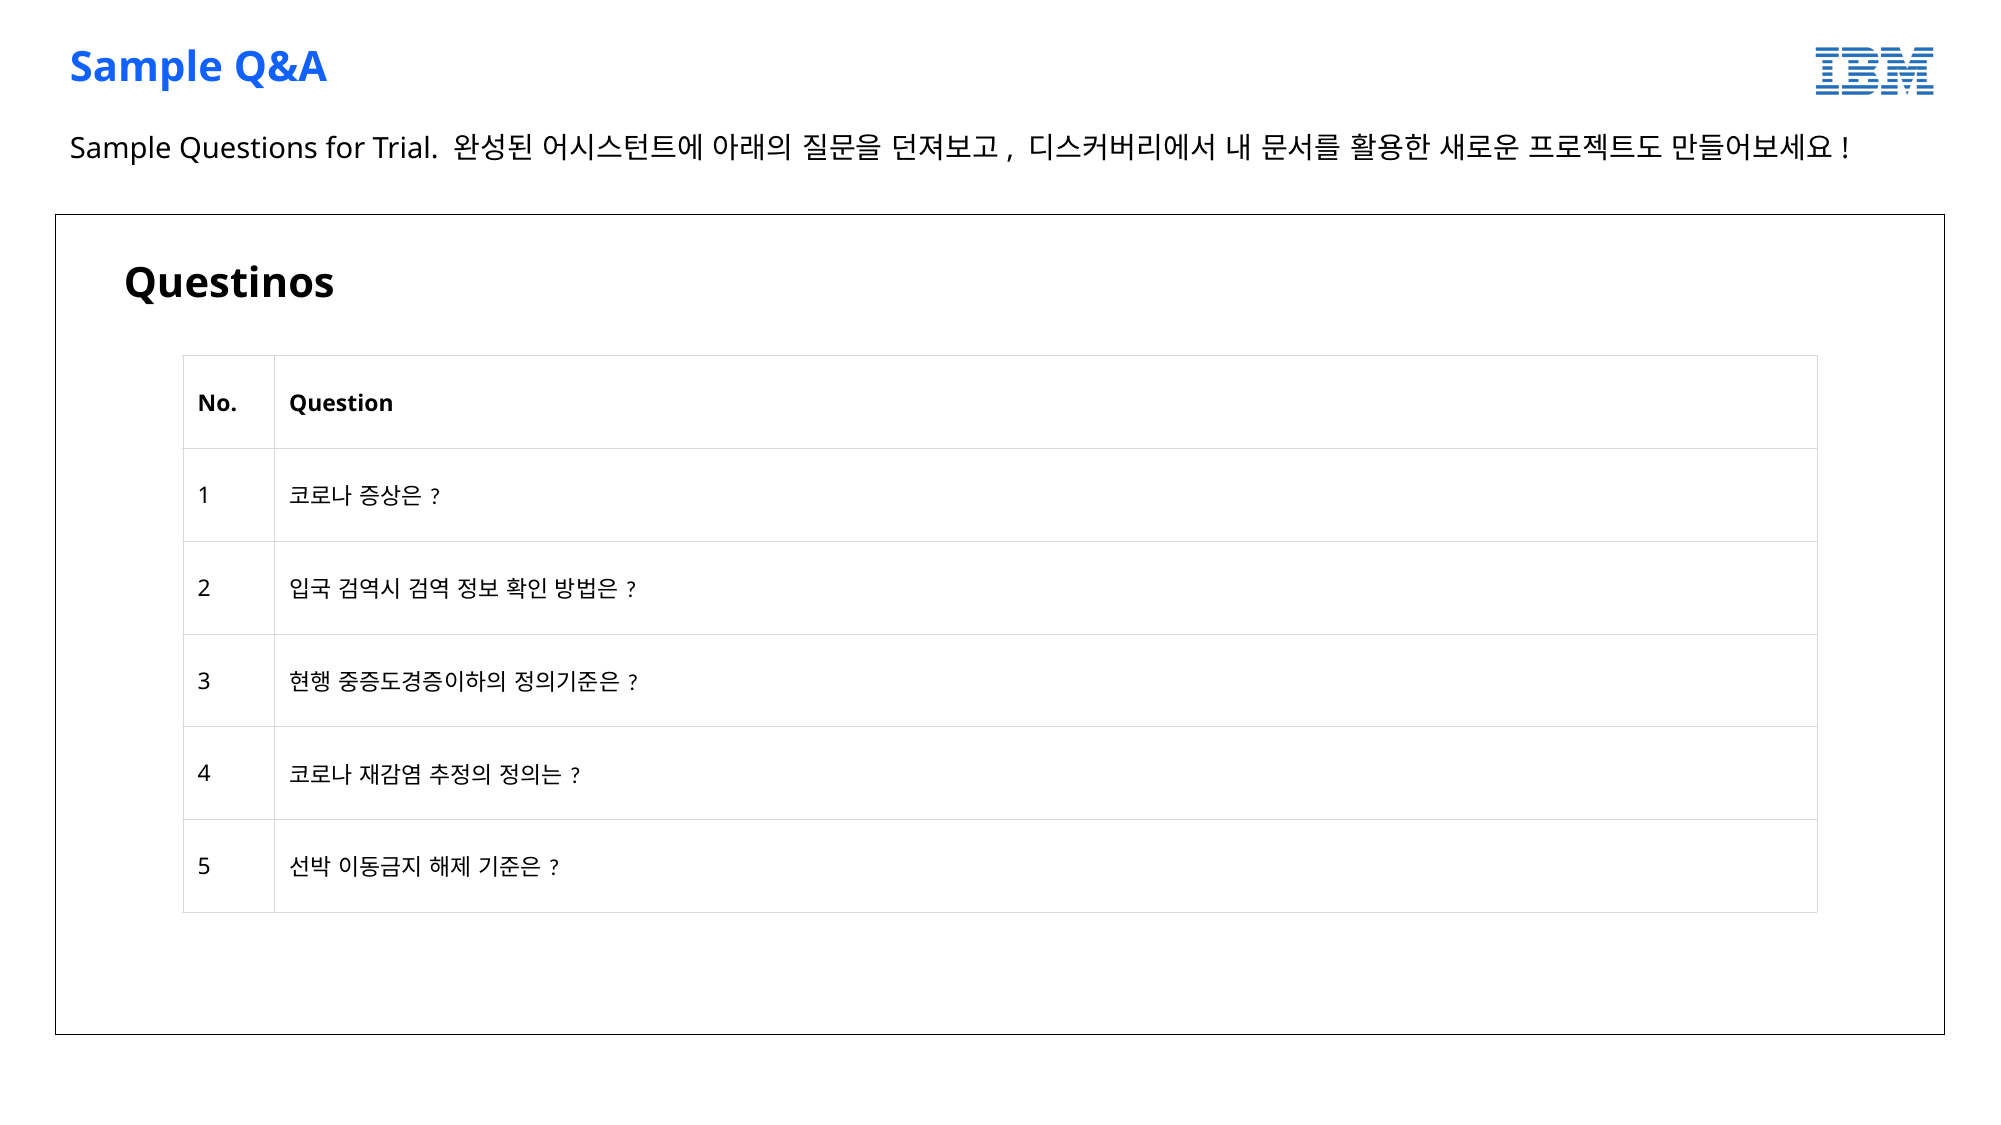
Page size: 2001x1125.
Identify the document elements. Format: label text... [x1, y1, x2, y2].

table_cell 5 [184, 820, 274, 912]
table_cell 현행 중증도경증이하의 정의기준은? [275, 635, 1817, 726]
text_box [54, 213, 1946, 1035]
table_cell 선박 이동금지 해제 기준은? [275, 820, 1817, 912]
table_cell 입국 검역시 검역 정보 확인 방법은? [275, 542, 1817, 634]
text_box Sample Q&A [55, 32, 1056, 98]
table_cell 3 [184, 635, 274, 726]
table_cell 4 [184, 727, 274, 819]
text_box Sample Questions for Trial. 완성된 어시스턴트에 아래의 질문을 던져보고, 디스커버리에서 내 문서를 활용한 새로운 프로젝트도 만들어보세요! [55, 121, 1960, 172]
picture [1804, 32, 1945, 110]
table_header Question [275, 356, 1817, 448]
table_cell 1 [184, 449, 274, 541]
text_box Questinos [55, 248, 1829, 314]
table_cell 2 [184, 542, 274, 634]
table_header No. [184, 356, 274, 448]
table_cell 코로나 증상은? [275, 449, 1817, 541]
table_cell 코로나 재감염 추정의 정의는? [275, 727, 1817, 819]
